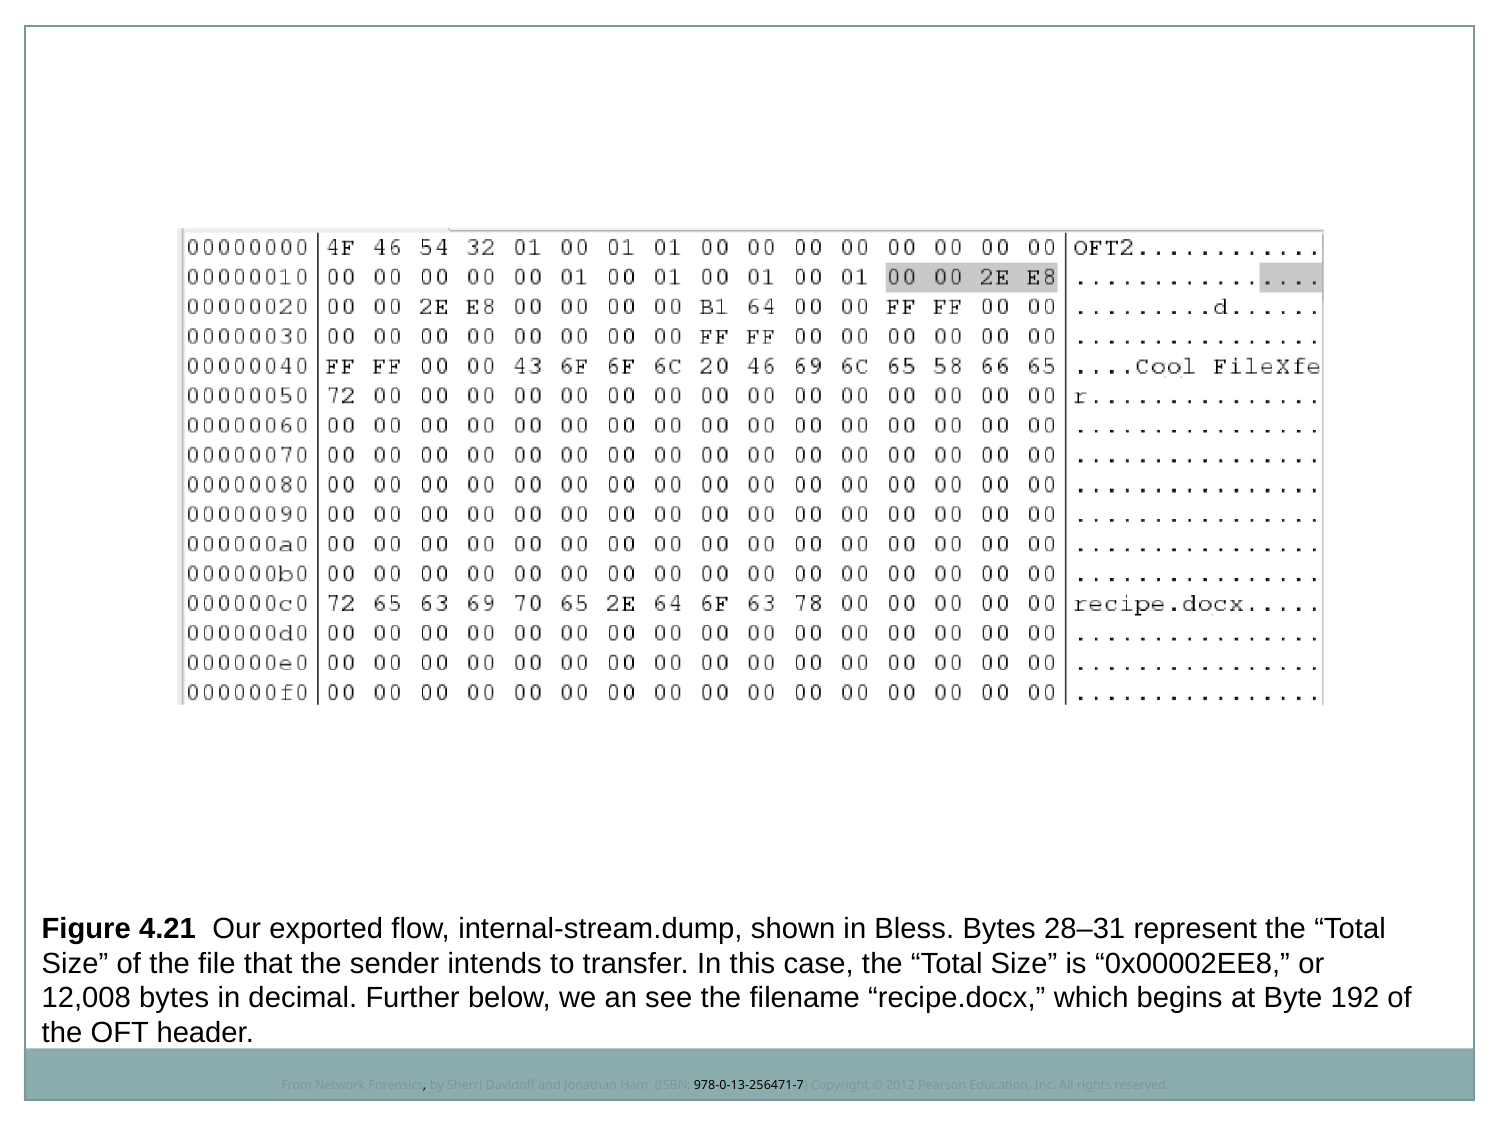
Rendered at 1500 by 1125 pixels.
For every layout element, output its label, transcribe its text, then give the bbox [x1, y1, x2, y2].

picture [155, 206, 1345, 726]
title From Network Forensics, by Sherri Davidoff and Jonathan Ham (ISBN: 978-0-13-256471-7) Copyright © 2012 Pearson Education, Inc. All rights reserved. [0, 1062, 1450, 1100]
text_box Figure 4.21 Our exported flow, internal-stream.dump, shown in Bless. Bytes 28–31 represent the “Total Size” of the file that the sender intends to transfer. In this case, the “Total Size” is “0x00002EE8,” or 12,008 bytes in decimal. Further below, we an see the filename “recipe.docx,” which begins at Byte 192 of the OFT header. [26, 901, 1435, 1050]
